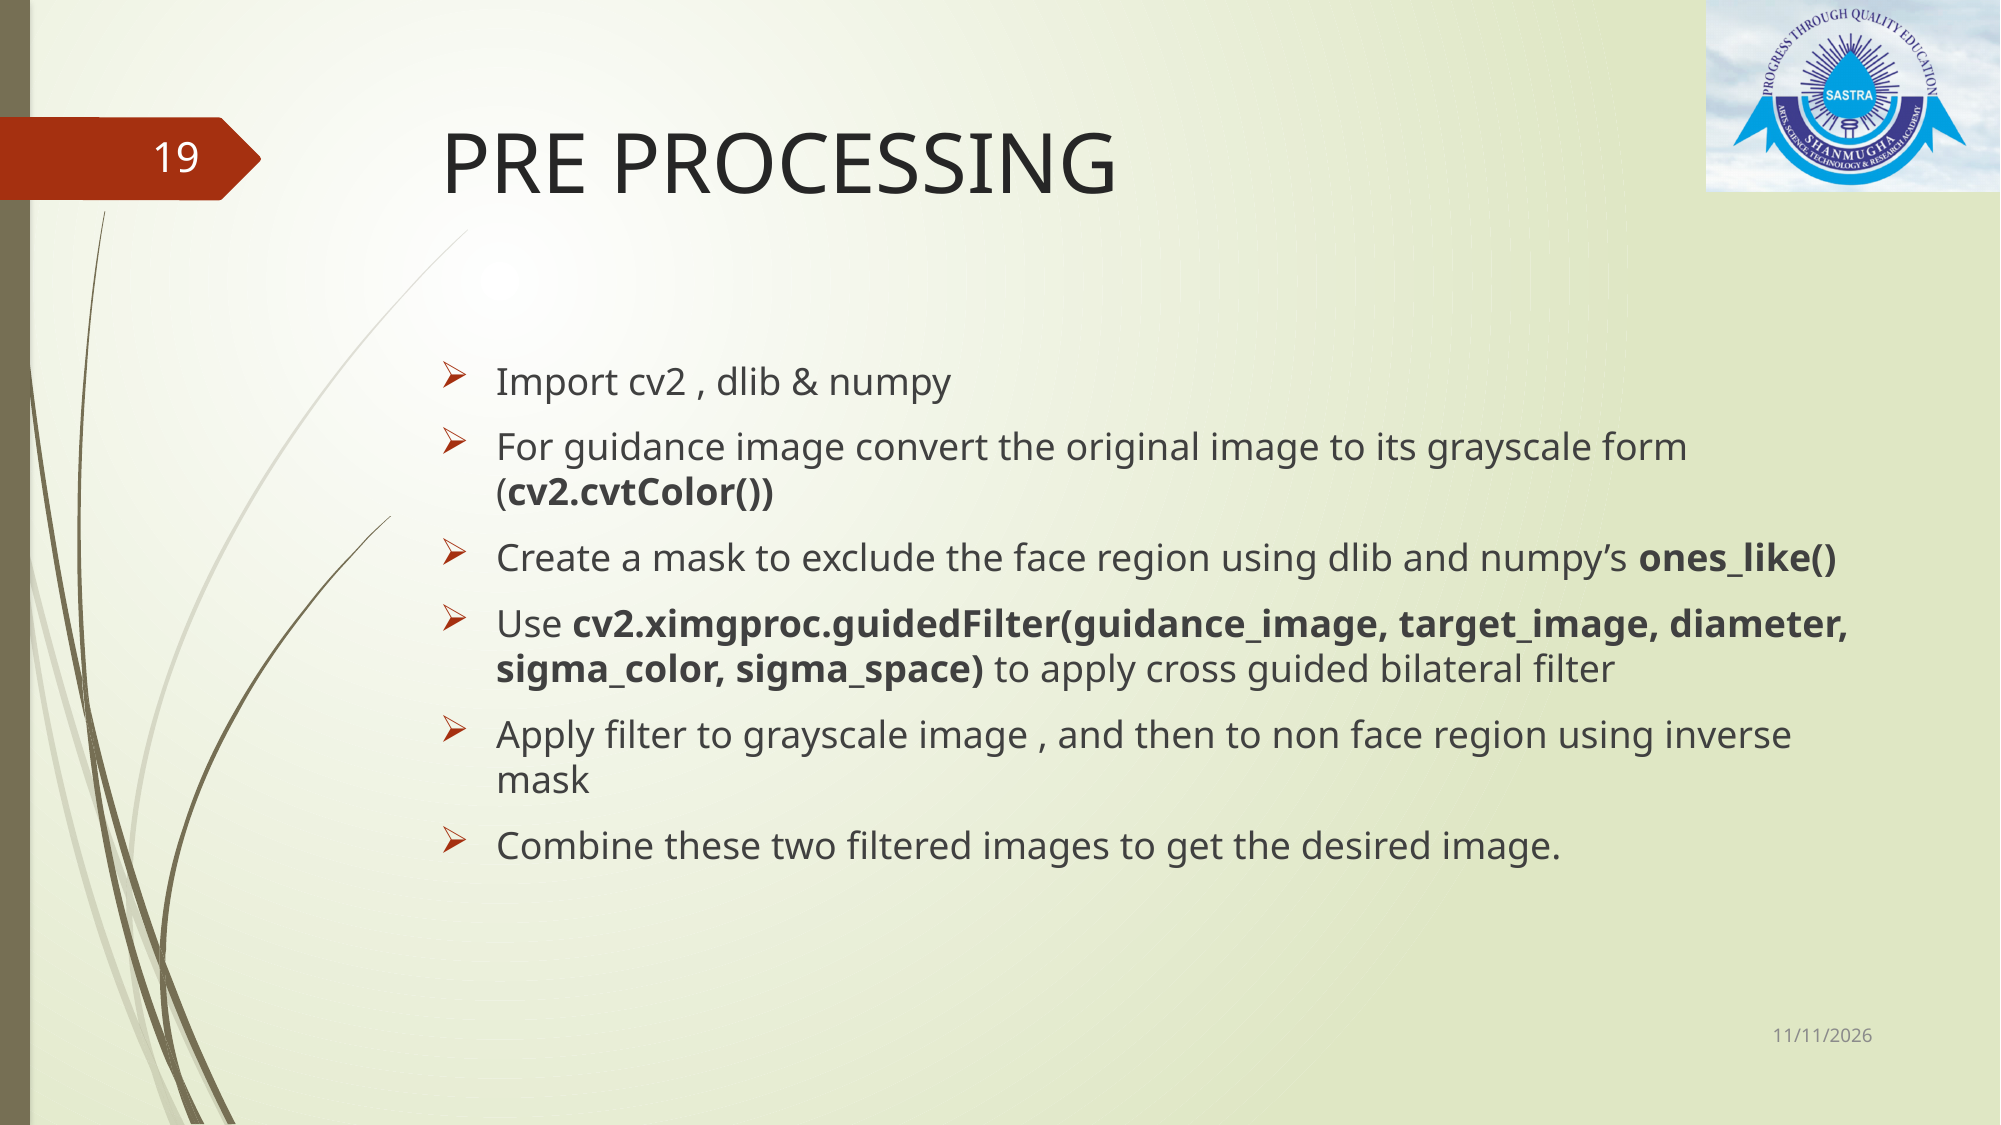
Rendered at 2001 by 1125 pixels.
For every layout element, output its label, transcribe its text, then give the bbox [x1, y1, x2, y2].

list Import cv2 , dlib & numpy For guidance image convert the original image to its grayscale form (cv2.cvtColor()) Create a mask to exclude the face region using dlib and numpy’s ones_like() Use cv2.ximgproc.guidedFilter(guidance_image, target_image, diameter, sigma_color, sigma_space) to apply cross guided bilateral filter Apply filter to grayscale image , and then to non face region using inverse mask Combine these two filtered images to get the desired image. [424, 350, 1888, 970]
title PRE PROCESSING [425, 102, 1888, 313]
picture [1705, 0, 2000, 192]
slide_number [1699, 1005, 1888, 1067]
slide_number 19 [87, 129, 216, 190]
